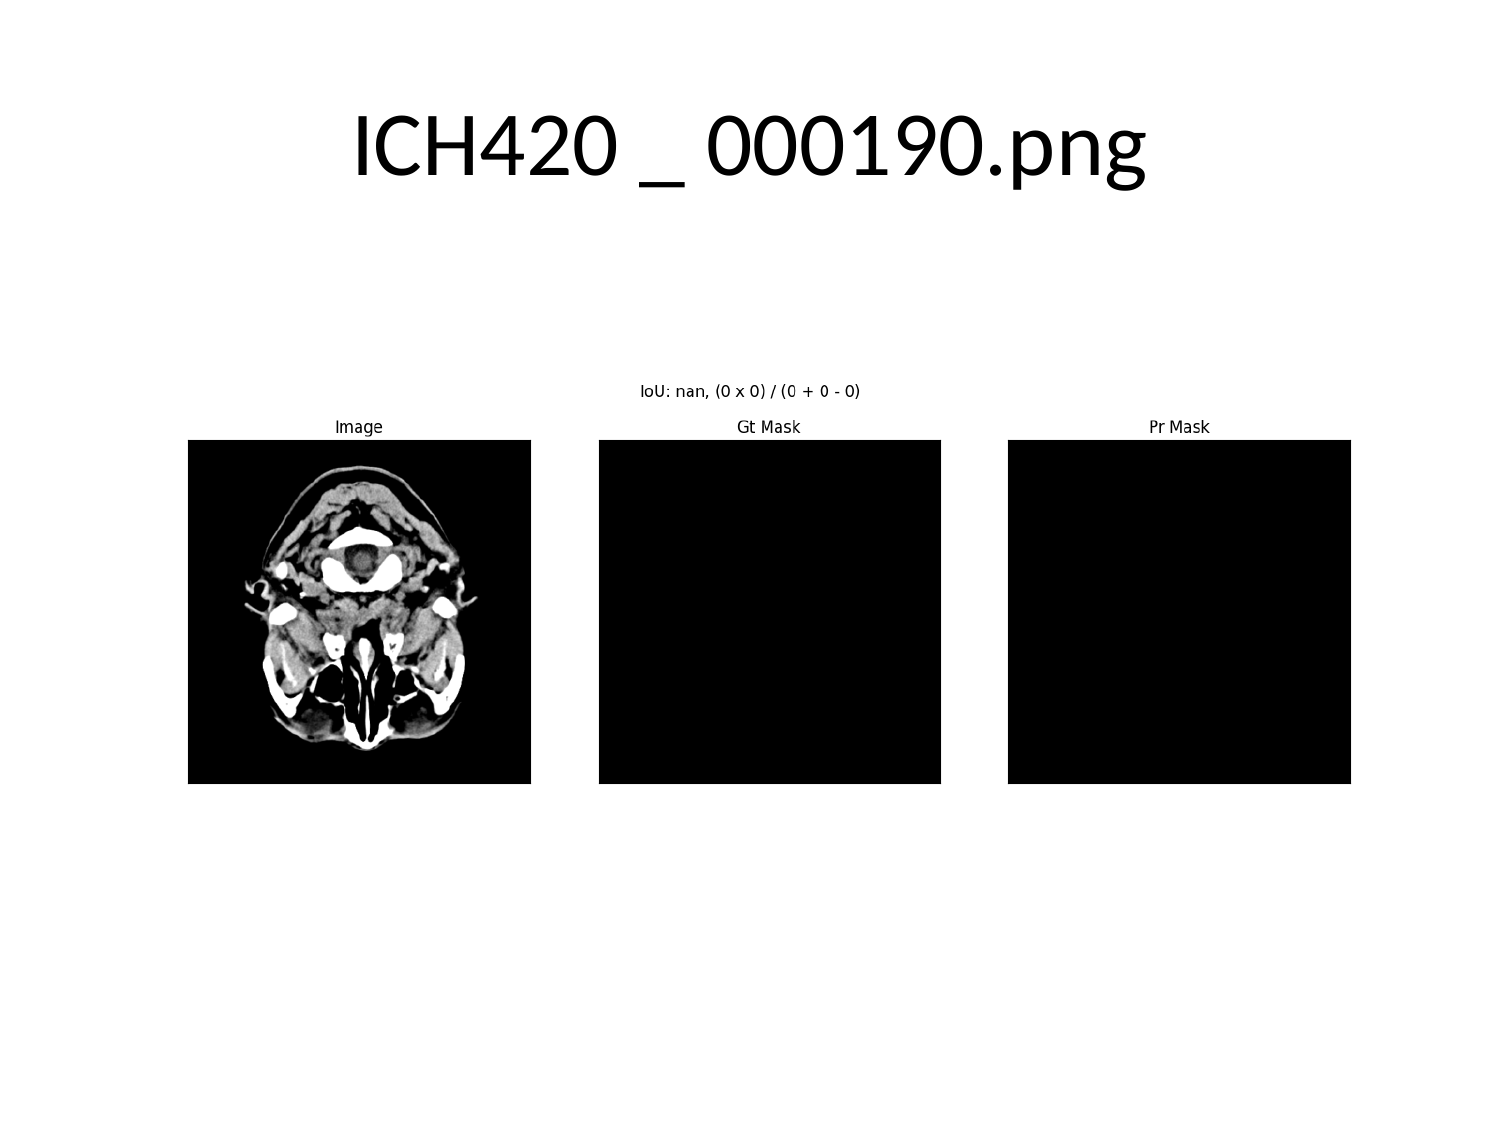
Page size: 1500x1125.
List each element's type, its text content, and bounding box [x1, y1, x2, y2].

title ICH420 _ 000190.png [75, 45, 1425, 233]
picture [0, 374, 1500, 844]
